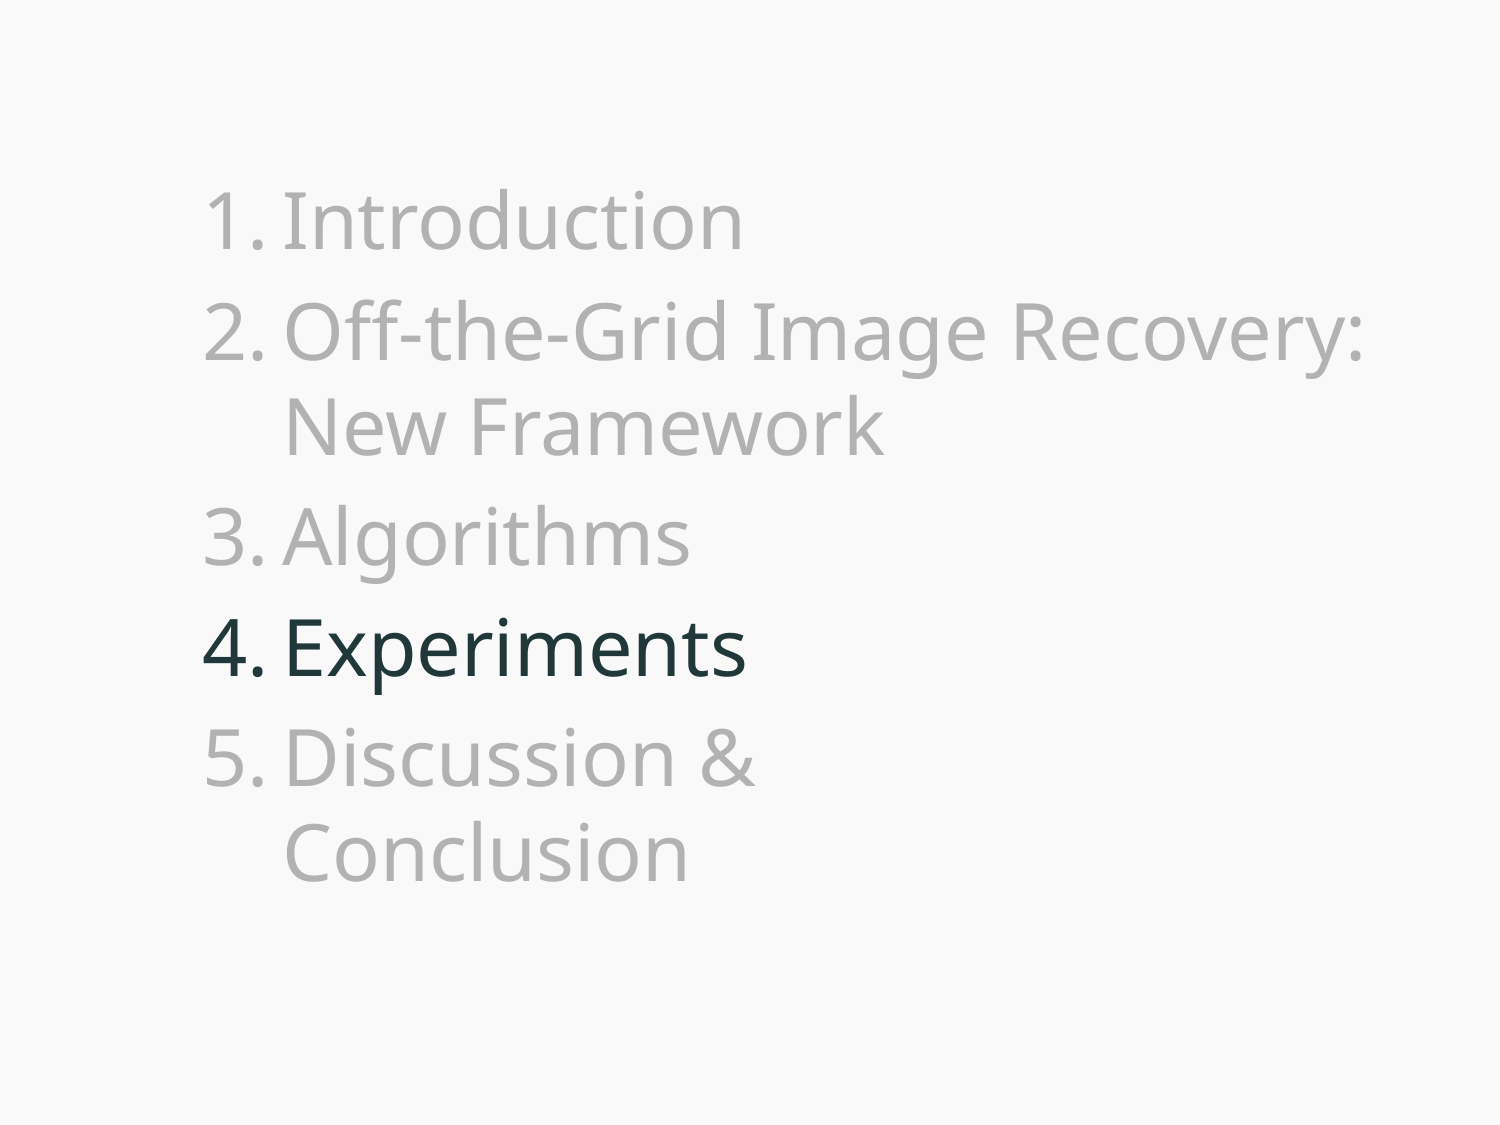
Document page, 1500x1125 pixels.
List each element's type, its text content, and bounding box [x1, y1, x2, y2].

list Introduction Off-the-Grid Image Recovery: New Framework Algorithms Experiments Discussion & Conclusion [187, 162, 1400, 906]
